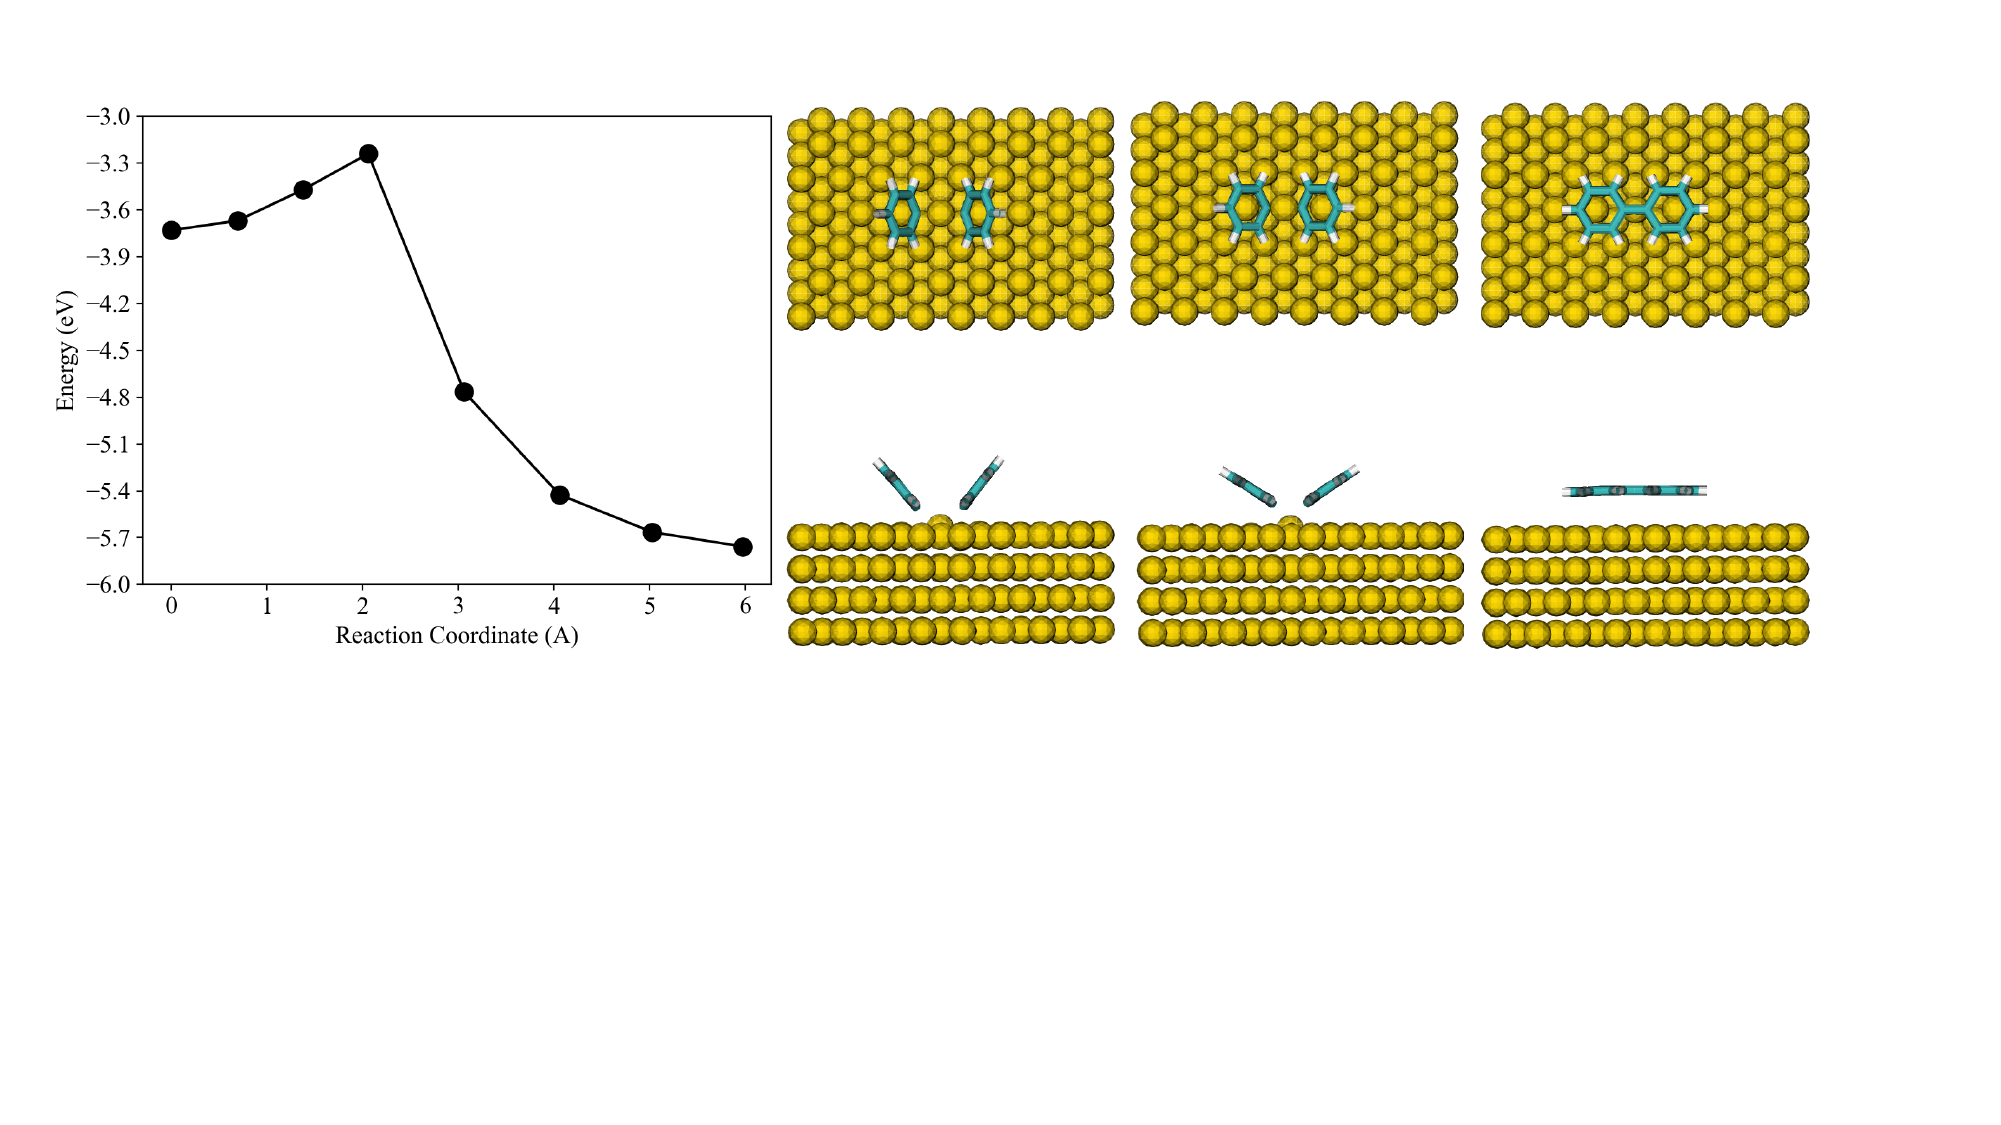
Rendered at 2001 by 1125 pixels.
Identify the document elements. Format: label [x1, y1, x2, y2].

picture [1475, 96, 1811, 334]
picture [1475, 450, 1811, 651]
picture [1128, 450, 1464, 651]
picture [41, 96, 1121, 651]
picture [1124, 96, 1463, 335]
